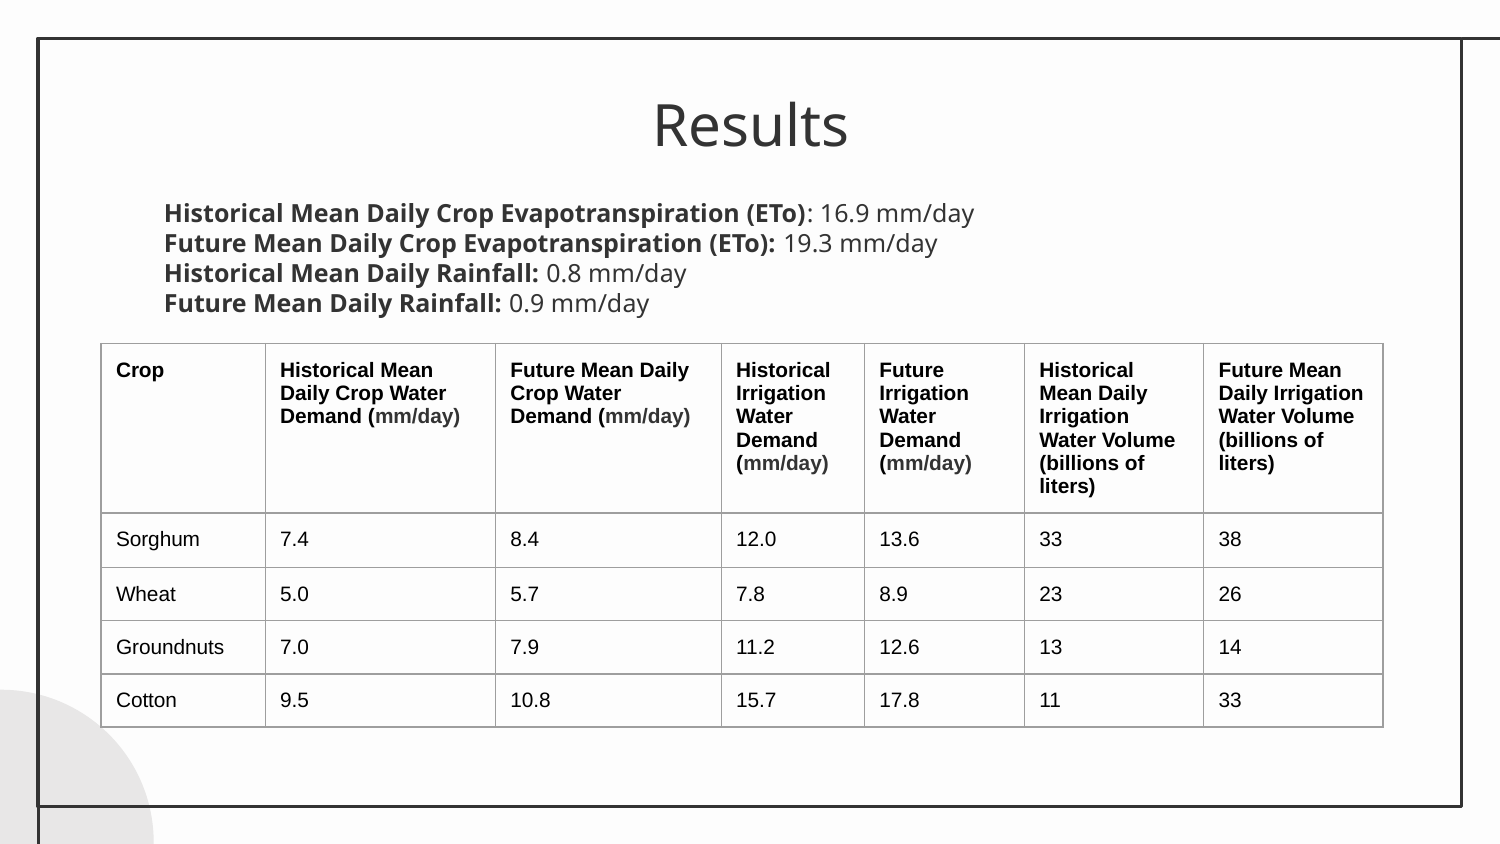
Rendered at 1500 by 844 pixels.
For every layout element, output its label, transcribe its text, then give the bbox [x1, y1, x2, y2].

text_box Historical Mean Daily Crop Evapotranspiration (ETo): 16.9 mm/day Future Mean Daily Crop Evapotranspiration (ETo): 19.3 mm/day Historical Mean Daily Rainfall: 0.8 mm/day Future Mean Daily Rainfall: 0.9 mm/day [149, 182, 1342, 290]
table_cell 26 [1204, 568, 1382, 620]
table_cell Sorghum [102, 514, 265, 567]
table_cell 8.4 [496, 514, 721, 567]
table_cell 9.5 [266, 675, 495, 726]
table_cell Groundnuts [102, 621, 265, 673]
table_header Historical Mean Daily Crop Water Demand (mm/day) [266, 344, 495, 512]
table_header Future Irrigation Water Demand (mm/day) [865, 344, 1024, 512]
table_cell 7.4 [266, 514, 495, 567]
table_cell 13.6 [865, 514, 1024, 567]
table_cell 5.7 [496, 568, 721, 620]
table_cell 13 [1025, 621, 1203, 673]
table_header Historical Irrigation Water Demand (mm/day) [722, 344, 864, 512]
table_header Crop [102, 344, 265, 512]
table_cell 12.6 [865, 621, 1024, 673]
table_header Future Mean Daily Crop Water Demand (mm/day) [496, 344, 721, 512]
table_cell 33 [1204, 675, 1382, 726]
table_cell Cotton [102, 675, 265, 726]
table_cell 7.0 [266, 621, 495, 673]
table_cell 33 [1025, 514, 1203, 567]
table_cell 14 [1204, 621, 1382, 673]
table_cell 7.9 [496, 621, 721, 673]
table_cell 11 [1025, 675, 1203, 726]
table_cell 12.0 [722, 514, 864, 567]
table_cell 23 [1025, 568, 1203, 620]
title Results [118, 72, 1384, 167]
table_header Future Mean Daily Irrigation Water Volume (billions of liters) [1204, 344, 1382, 512]
table_cell 38 [1204, 514, 1382, 567]
table_cell 5.0 [266, 568, 495, 620]
table_cell 10.8 [496, 675, 721, 726]
table_cell 7.8 [722, 568, 864, 620]
table_cell Wheat [102, 568, 265, 620]
table_cell 11.2 [722, 621, 864, 673]
table_cell 15.7 [722, 675, 864, 726]
table_cell 17.8 [865, 675, 1024, 726]
table_cell 8.9 [865, 568, 1024, 620]
table_header Historical Mean Daily Irrigation Water Volume (billions of liters) [1025, 344, 1203, 512]
